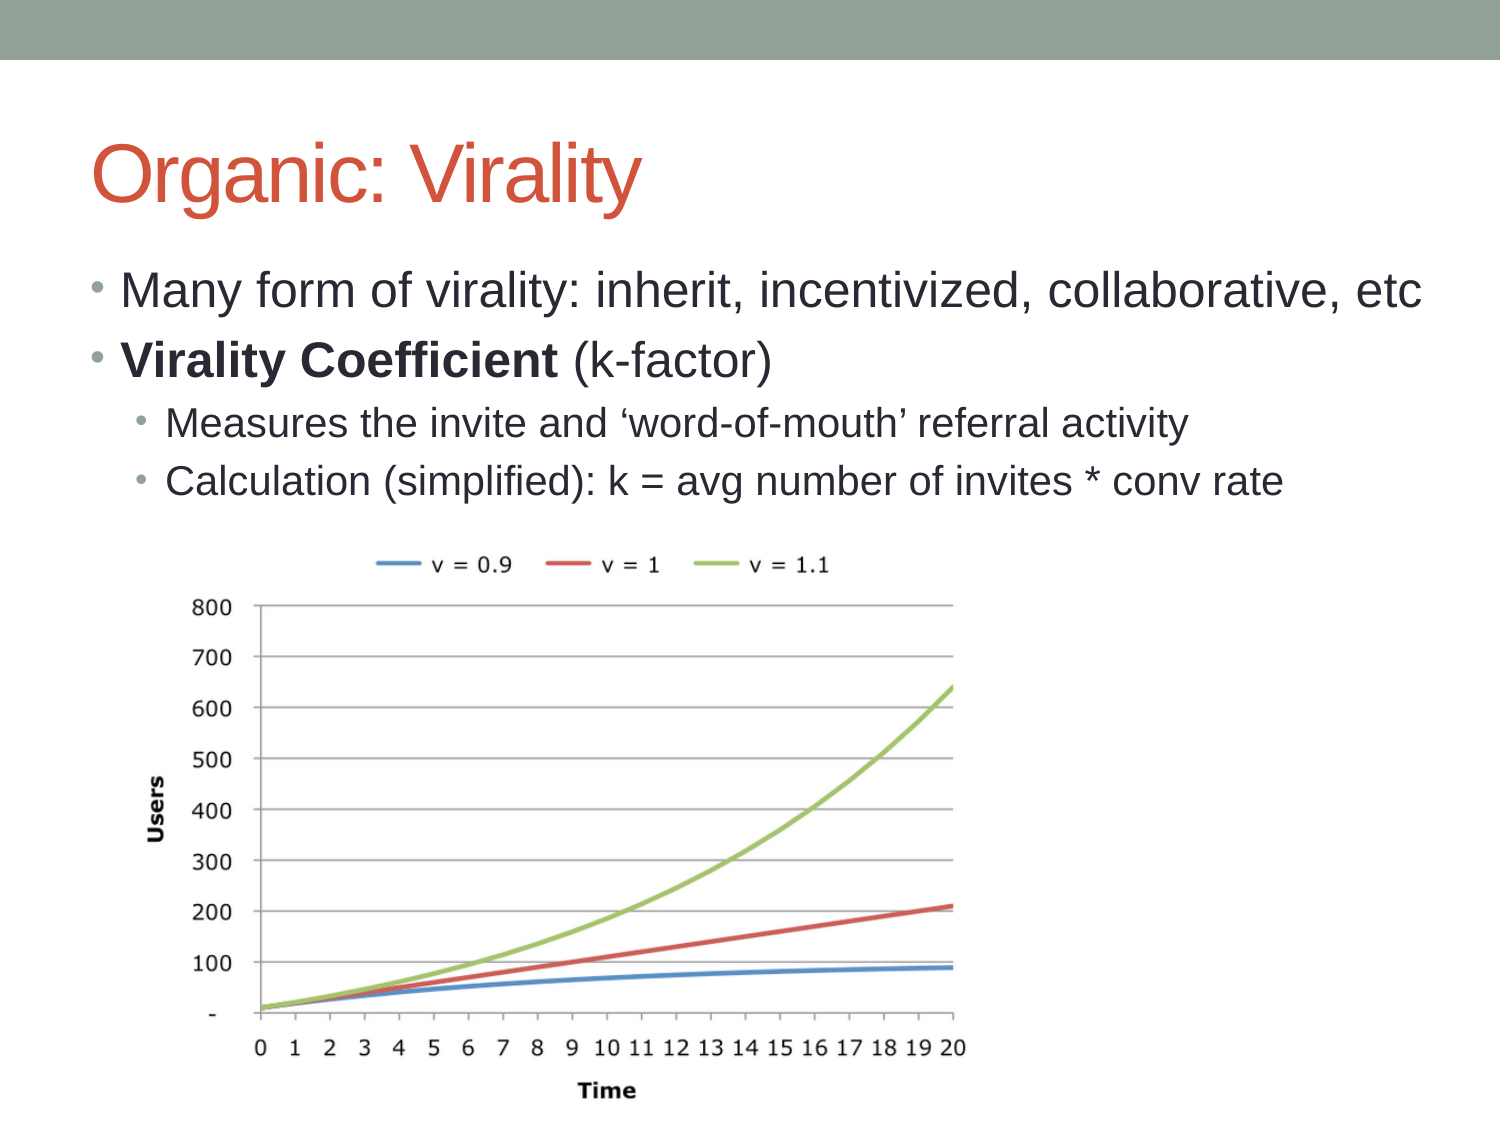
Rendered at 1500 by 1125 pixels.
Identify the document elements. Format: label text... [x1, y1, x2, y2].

title Organic: Virality [75, 87, 1425, 249]
picture [129, 533, 993, 1115]
list Many form of virality: inherit, incentivized, collaborative, etc Virality Coefficient (k-factor) Measures the invite and ‘word-of-mouth’ referral activity Calculation (simplified): k = avg number of invites * conv rate [75, 249, 1480, 1125]
